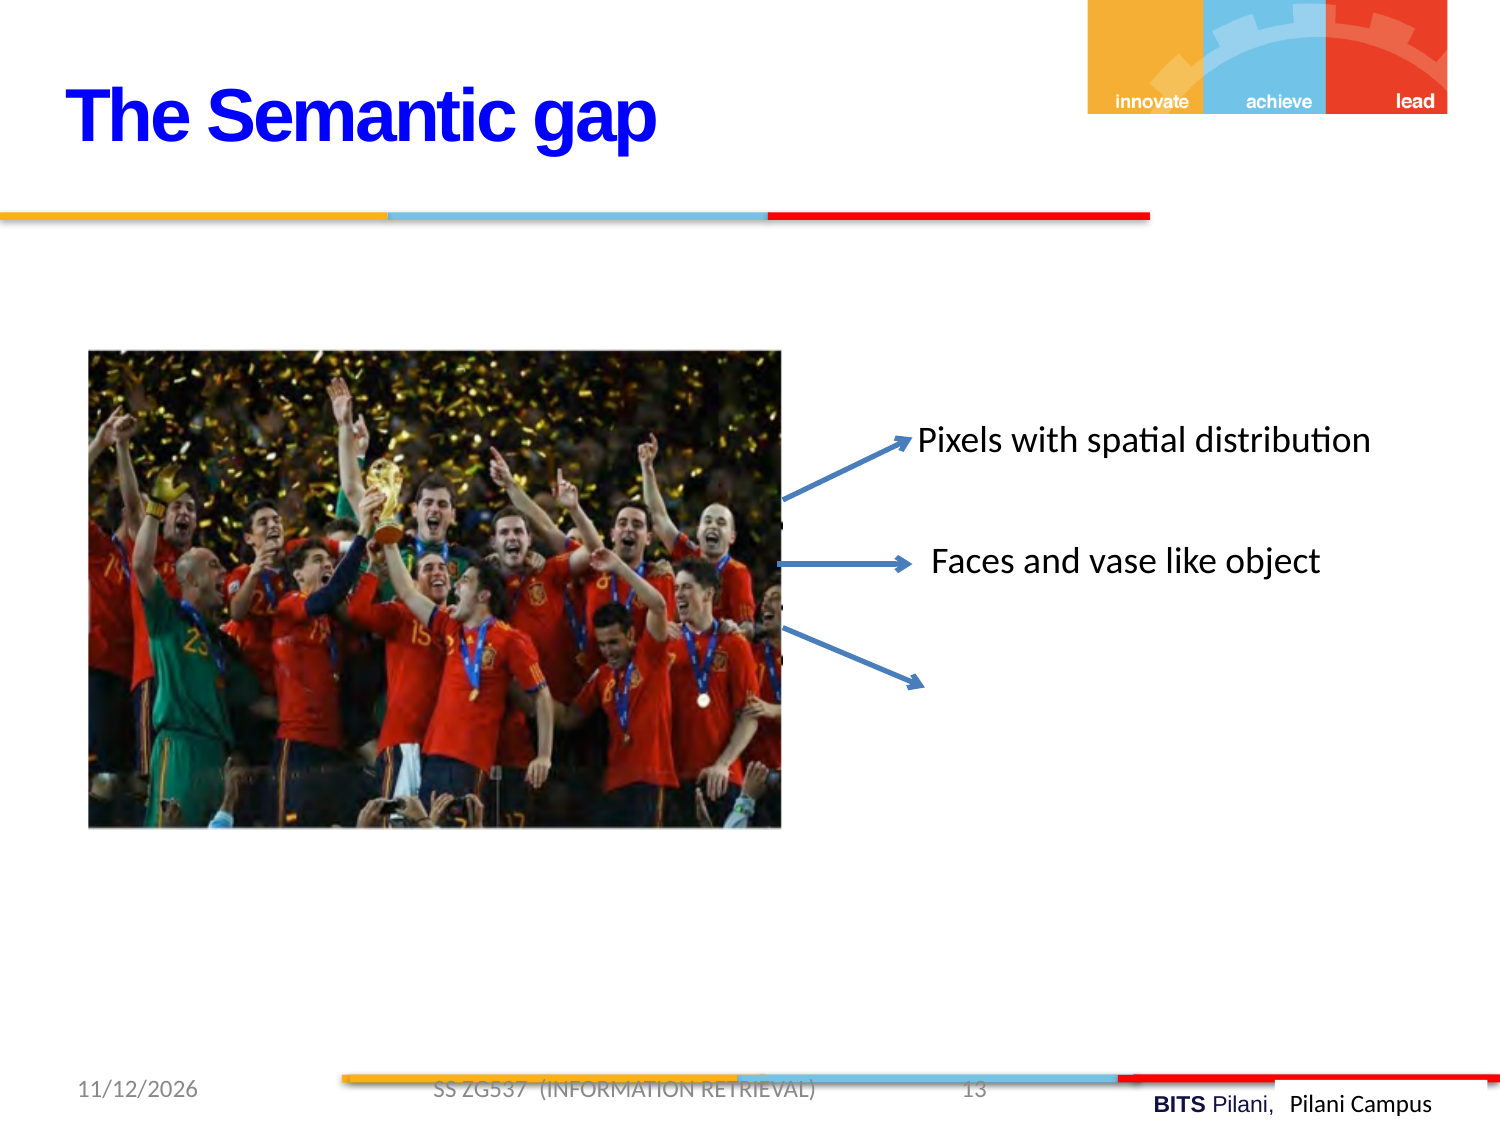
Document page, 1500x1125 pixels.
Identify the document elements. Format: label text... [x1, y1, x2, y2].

picture [87, 348, 783, 831]
text_box Pixels with spatial distribution [902, 408, 1387, 468]
list The Semantic gap [50, 24, 1088, 213]
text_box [782, 437, 913, 501]
text_box 4/6/2019 SS ZG537 (INFORMATION RETRIEVAL) 13 [62, 1072, 1050, 1125]
picture [1087, 0, 1448, 114]
text_box Pilani Campus [1274, 1079, 1488, 1125]
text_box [782, 627, 926, 688]
text_box Faces and vase like object [916, 528, 1337, 589]
